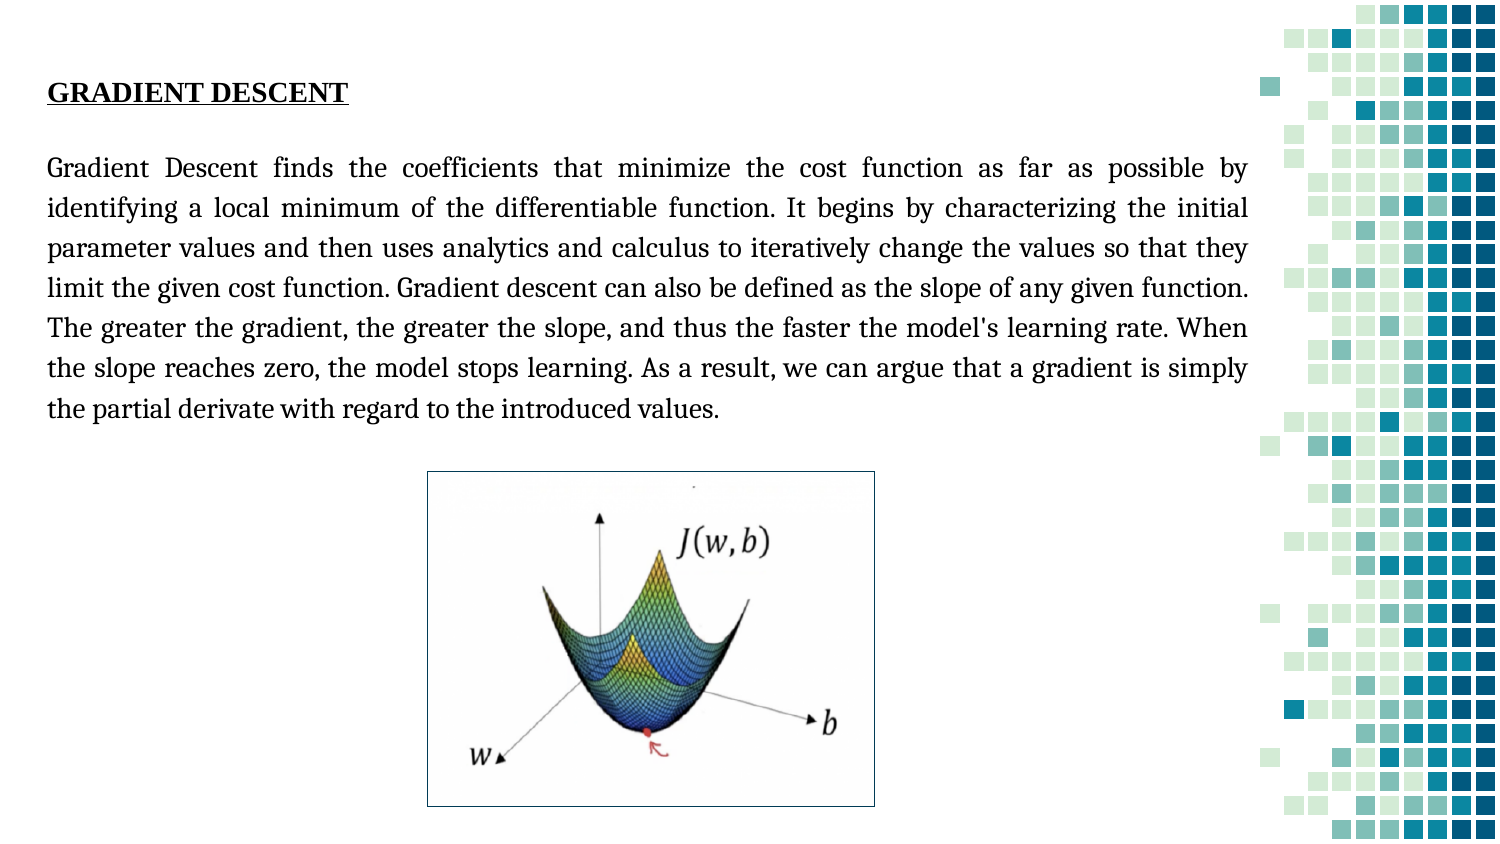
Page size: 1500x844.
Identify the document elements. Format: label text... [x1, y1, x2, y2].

text_box GRADIENT DESCENT Gradient Descent finds the coefficients that minimize the cost function as far as possible by identifying a local minimum of the differentiable function. It begins by characterizing the initial parameter values and then uses analytics and calculus to iteratively change the values so that they limit the given cost function. Gradient descent can also be defined as the slope of any given function. The greater the gradient, the greater the slope, and thus the faster the model's learning rate. When the slope reaches zero, the model stops learning. As a result, we can argue that a gradient is simply the partial derivate with regard to the introduced values. [32, 65, 1265, 598]
picture [429, 473, 873, 805]
